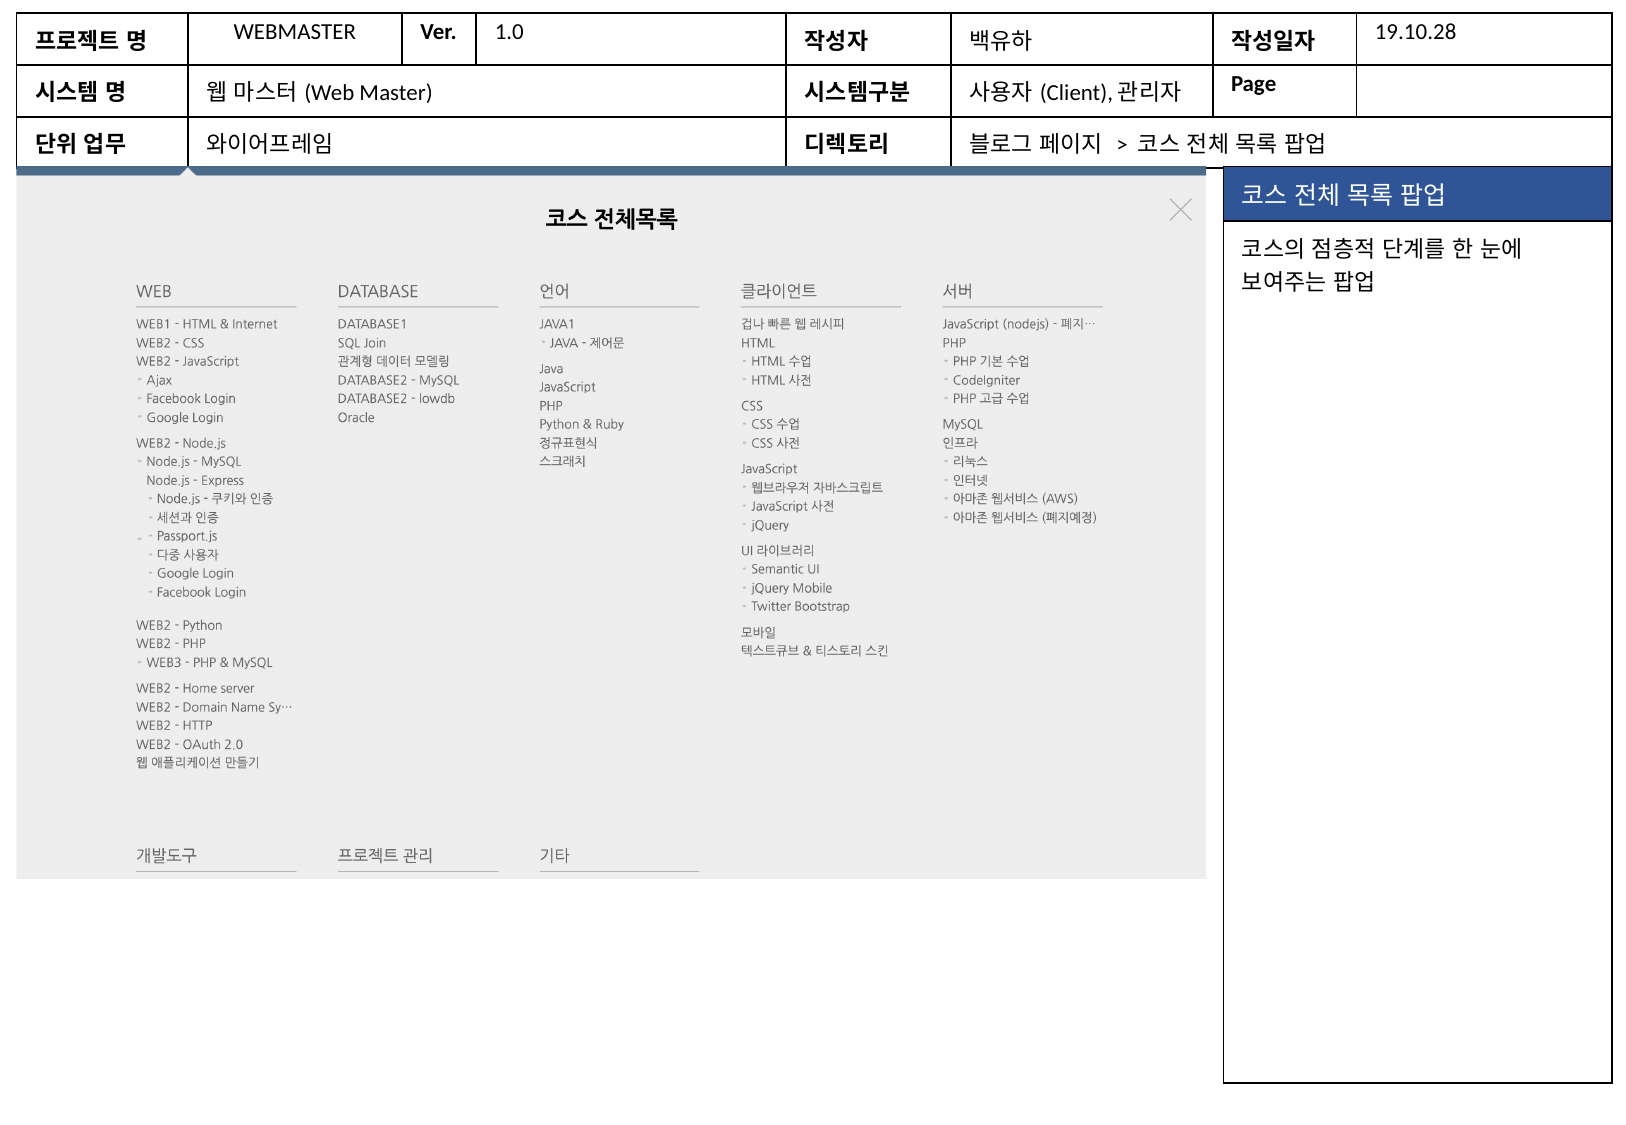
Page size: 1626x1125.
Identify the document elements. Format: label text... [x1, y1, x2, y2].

table_header 1.0 [477, 14, 785, 64]
table_cell 시스템구분 [787, 66, 950, 116]
table_header WEBMASTER [189, 14, 401, 64]
table_header 19.10.28 [1357, 14, 1611, 64]
table_cell 와이어프레임 [189, 118, 785, 166]
table_header Ver. [403, 14, 475, 64]
table_header 코스 전체 목록 팝업 [1224, 167, 1611, 220]
table_cell 웹 마스터(Web Master) [189, 66, 785, 116]
table_cell [1357, 66, 1611, 116]
table_cell 디렉토리 [787, 118, 950, 166]
table_cell 시스템 명 [17, 66, 187, 116]
table_header 백유하 [952, 14, 1212, 64]
table_cell 블로그 페이지 > 코스 전체 목록 팝업 [952, 118, 1611, 167]
table_cell Page [1214, 66, 1356, 116]
picture [16, 166, 1207, 879]
table_cell 사용자(Client),관리자 [952, 66, 1212, 116]
table_header 작성자 [787, 14, 950, 64]
table_header 작성일자 [1214, 14, 1356, 64]
table_header 프로젝트 명 [17, 14, 187, 64]
table_cell 단위 업무 [17, 118, 187, 166]
table_cell 코스의 점층적 단계를 한 눈에 보여주는 팝업 [1224, 222, 1611, 1082]
